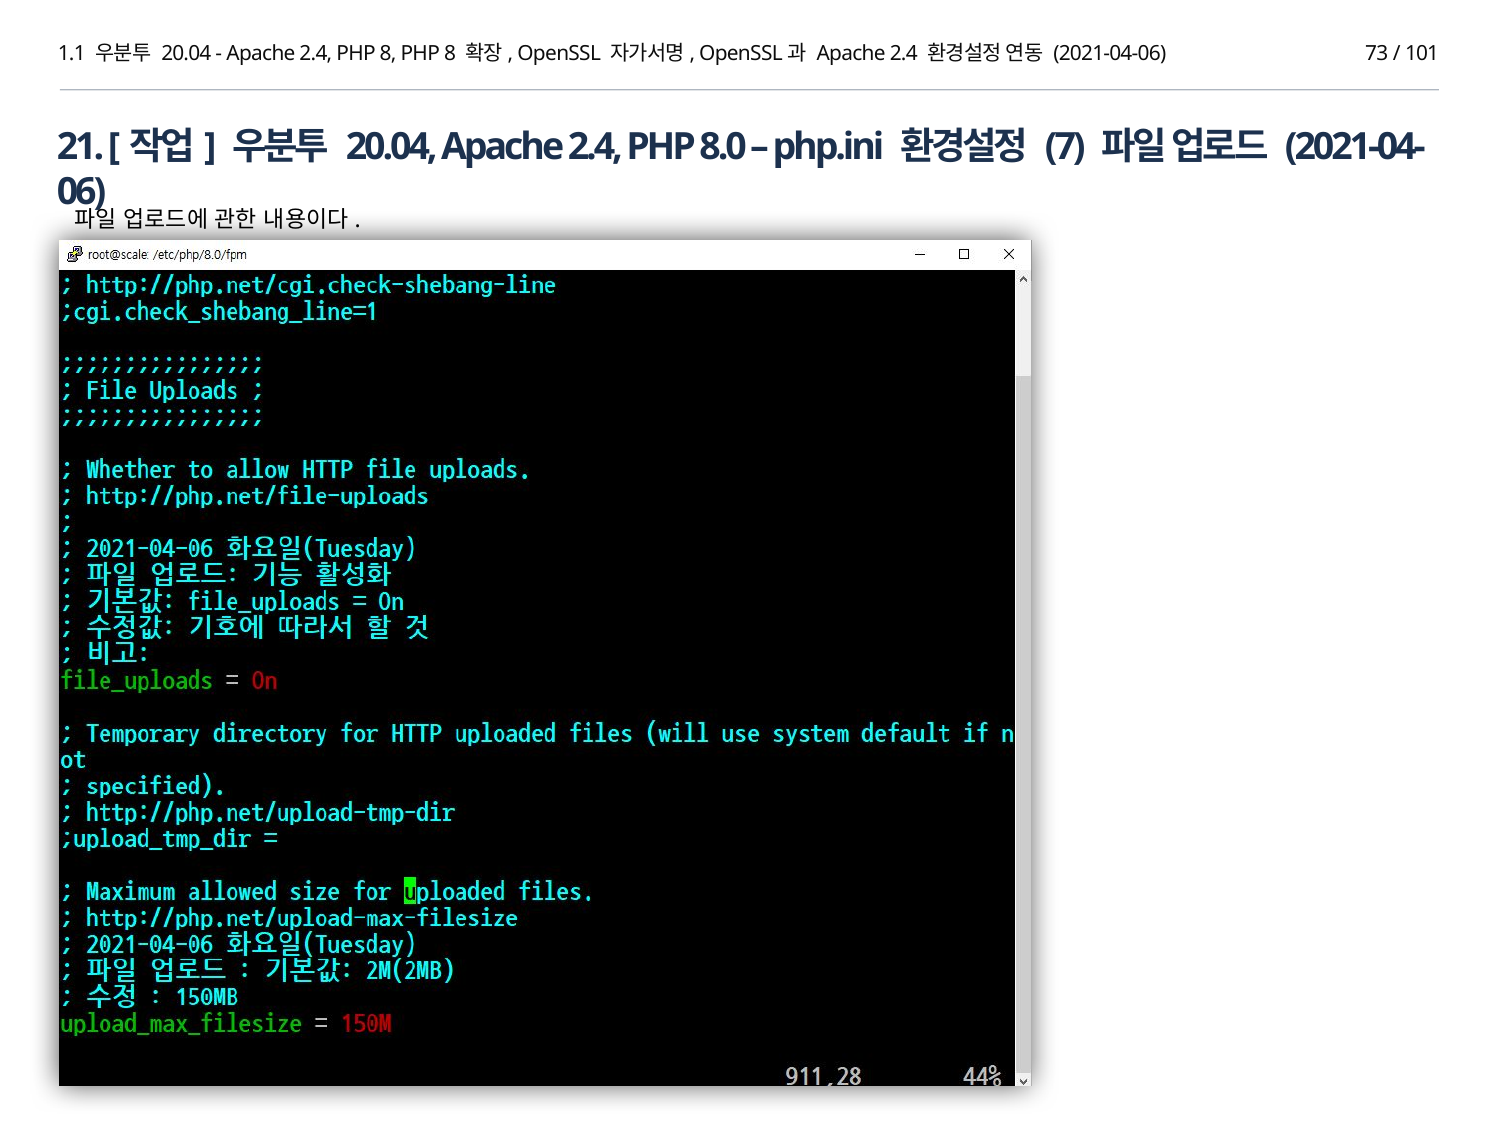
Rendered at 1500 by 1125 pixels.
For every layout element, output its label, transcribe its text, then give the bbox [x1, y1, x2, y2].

text_box 파일 업로드에 관한 내용이다. [59, 195, 1450, 241]
picture [59, 240, 1032, 1087]
text_box 1.1 우분투 20.04 - Apache 2.4, PHP 8, PHP 8 확장, OpenSSL 자가서명, OpenSSL과 Apache 2.4 환경설정 연동 (2021-04-06) [43, 32, 1193, 72]
text_box 21. [작업] 우분투 20.04, Apache 2.4, PHP 8.0 – php.ini 환경설정 (7) 파일 업로드 (2021-04-06) [42, 114, 1439, 211]
text_box 73 / 101 [1193, 31, 1454, 75]
